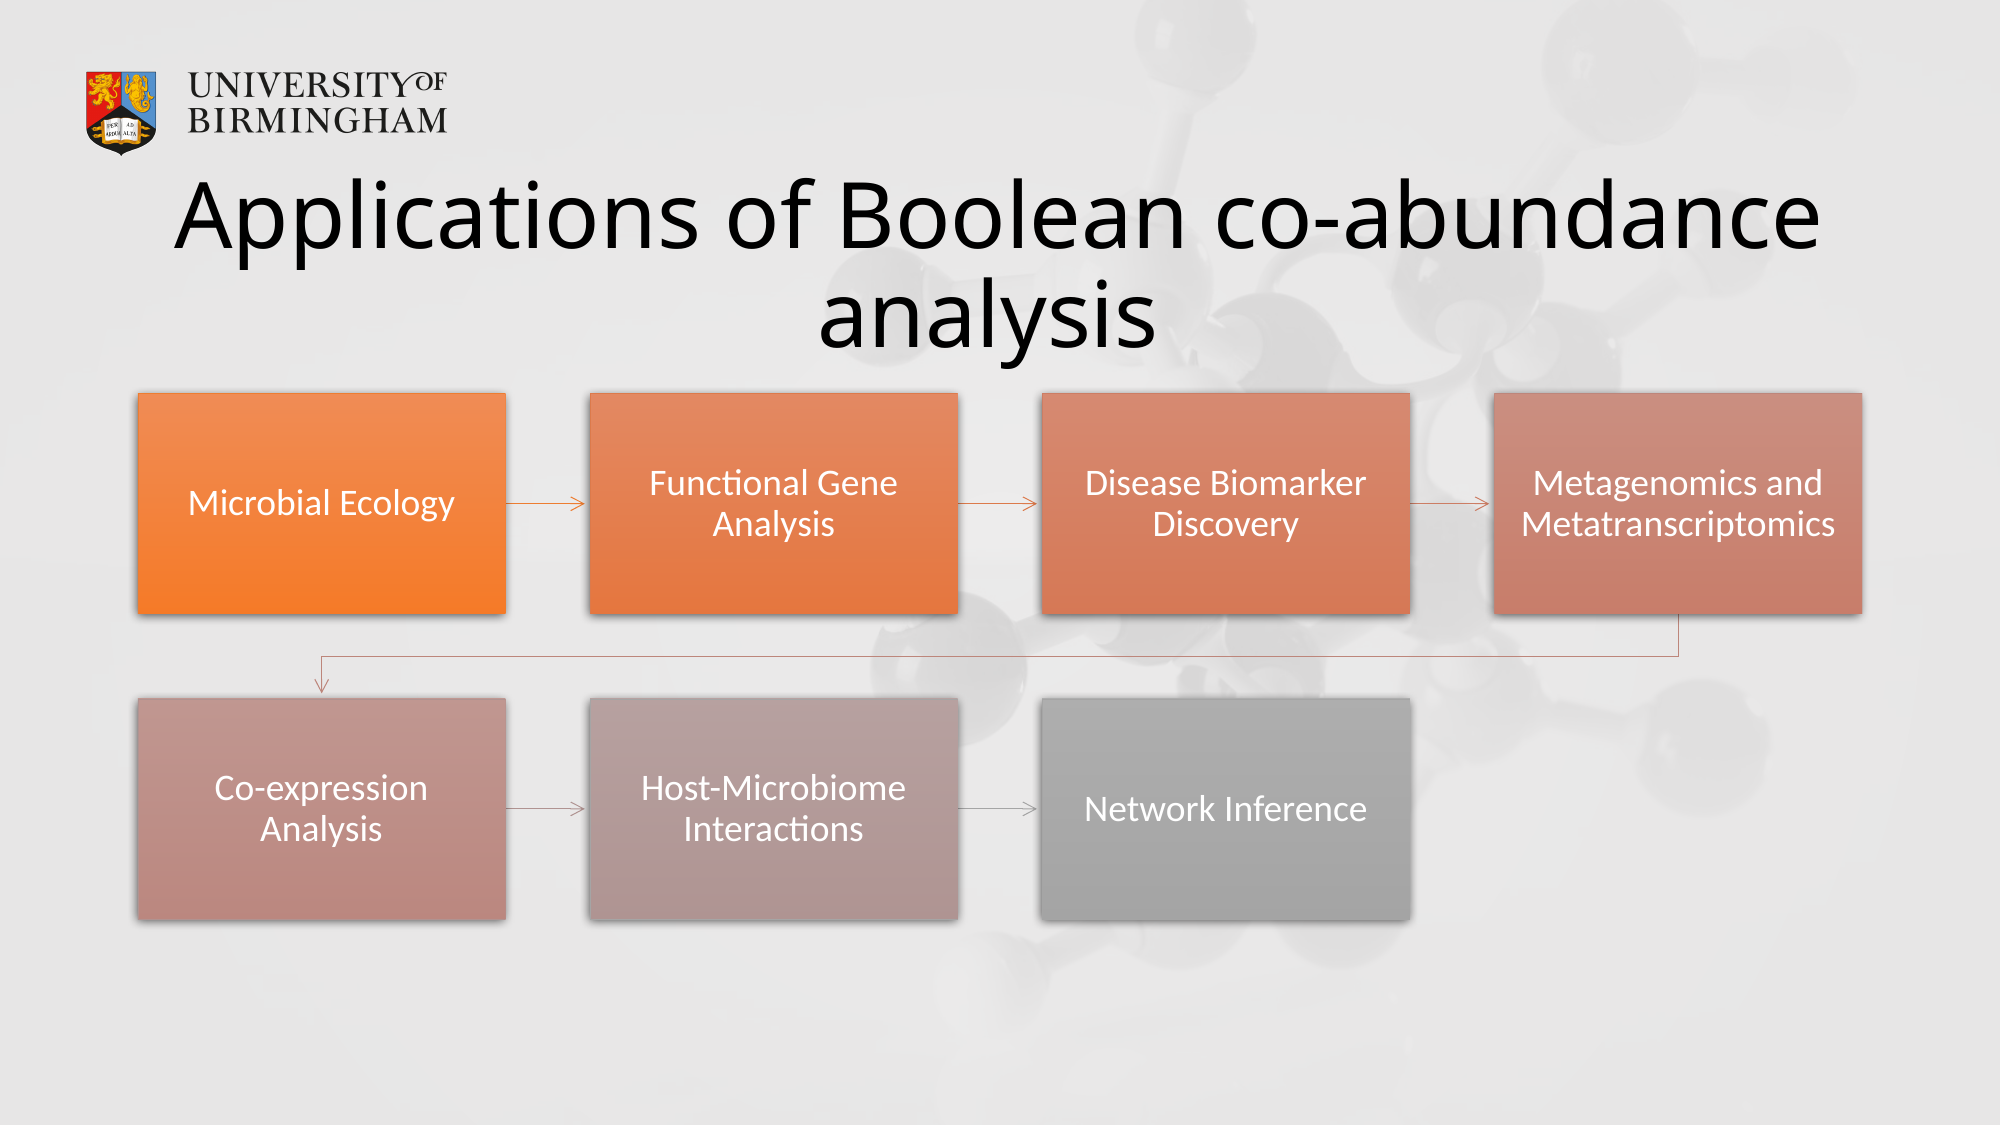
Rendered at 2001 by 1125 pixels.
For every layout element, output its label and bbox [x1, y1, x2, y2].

picture [0, 0, 2000, 1125]
list [137, 299, 1863, 1014]
